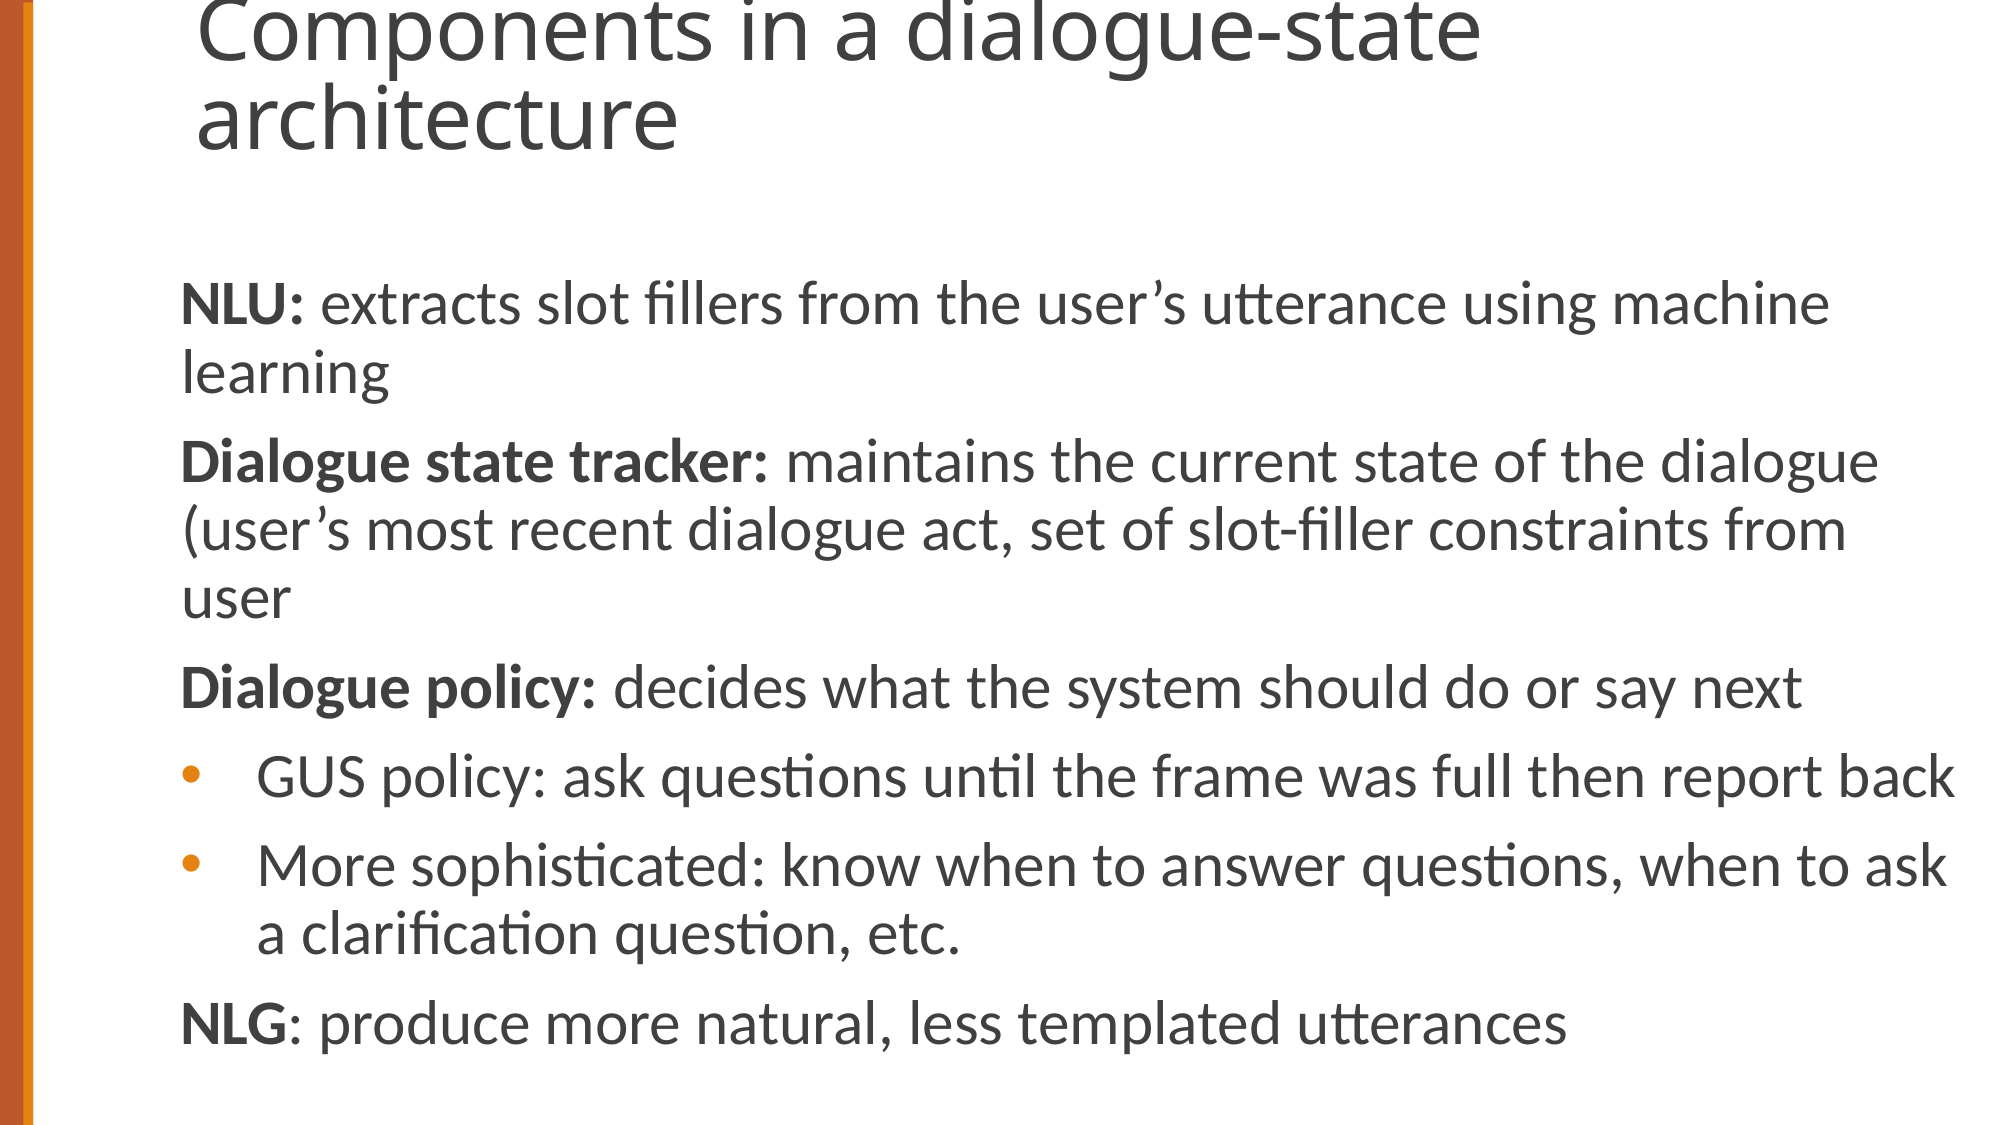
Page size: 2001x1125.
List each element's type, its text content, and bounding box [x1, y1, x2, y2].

list NLU: extracts slot fillers from the user’s utterance using machine learning Dialogue state tracker: maintains the current state of the dialogue (user’s most recent dialogue act, set of slot-filler constraints from user Dialogue policy: decides what the system should do or say next GUS policy: ask questions until the frame was full then report back More sophisticated: know when to answer questions, when to ask a clarification question, etc. NLG: produce more natural, less templated utterances [180, 262, 1963, 1099]
title Components in a dialogue-state architecture [180, 26, 1830, 175]
